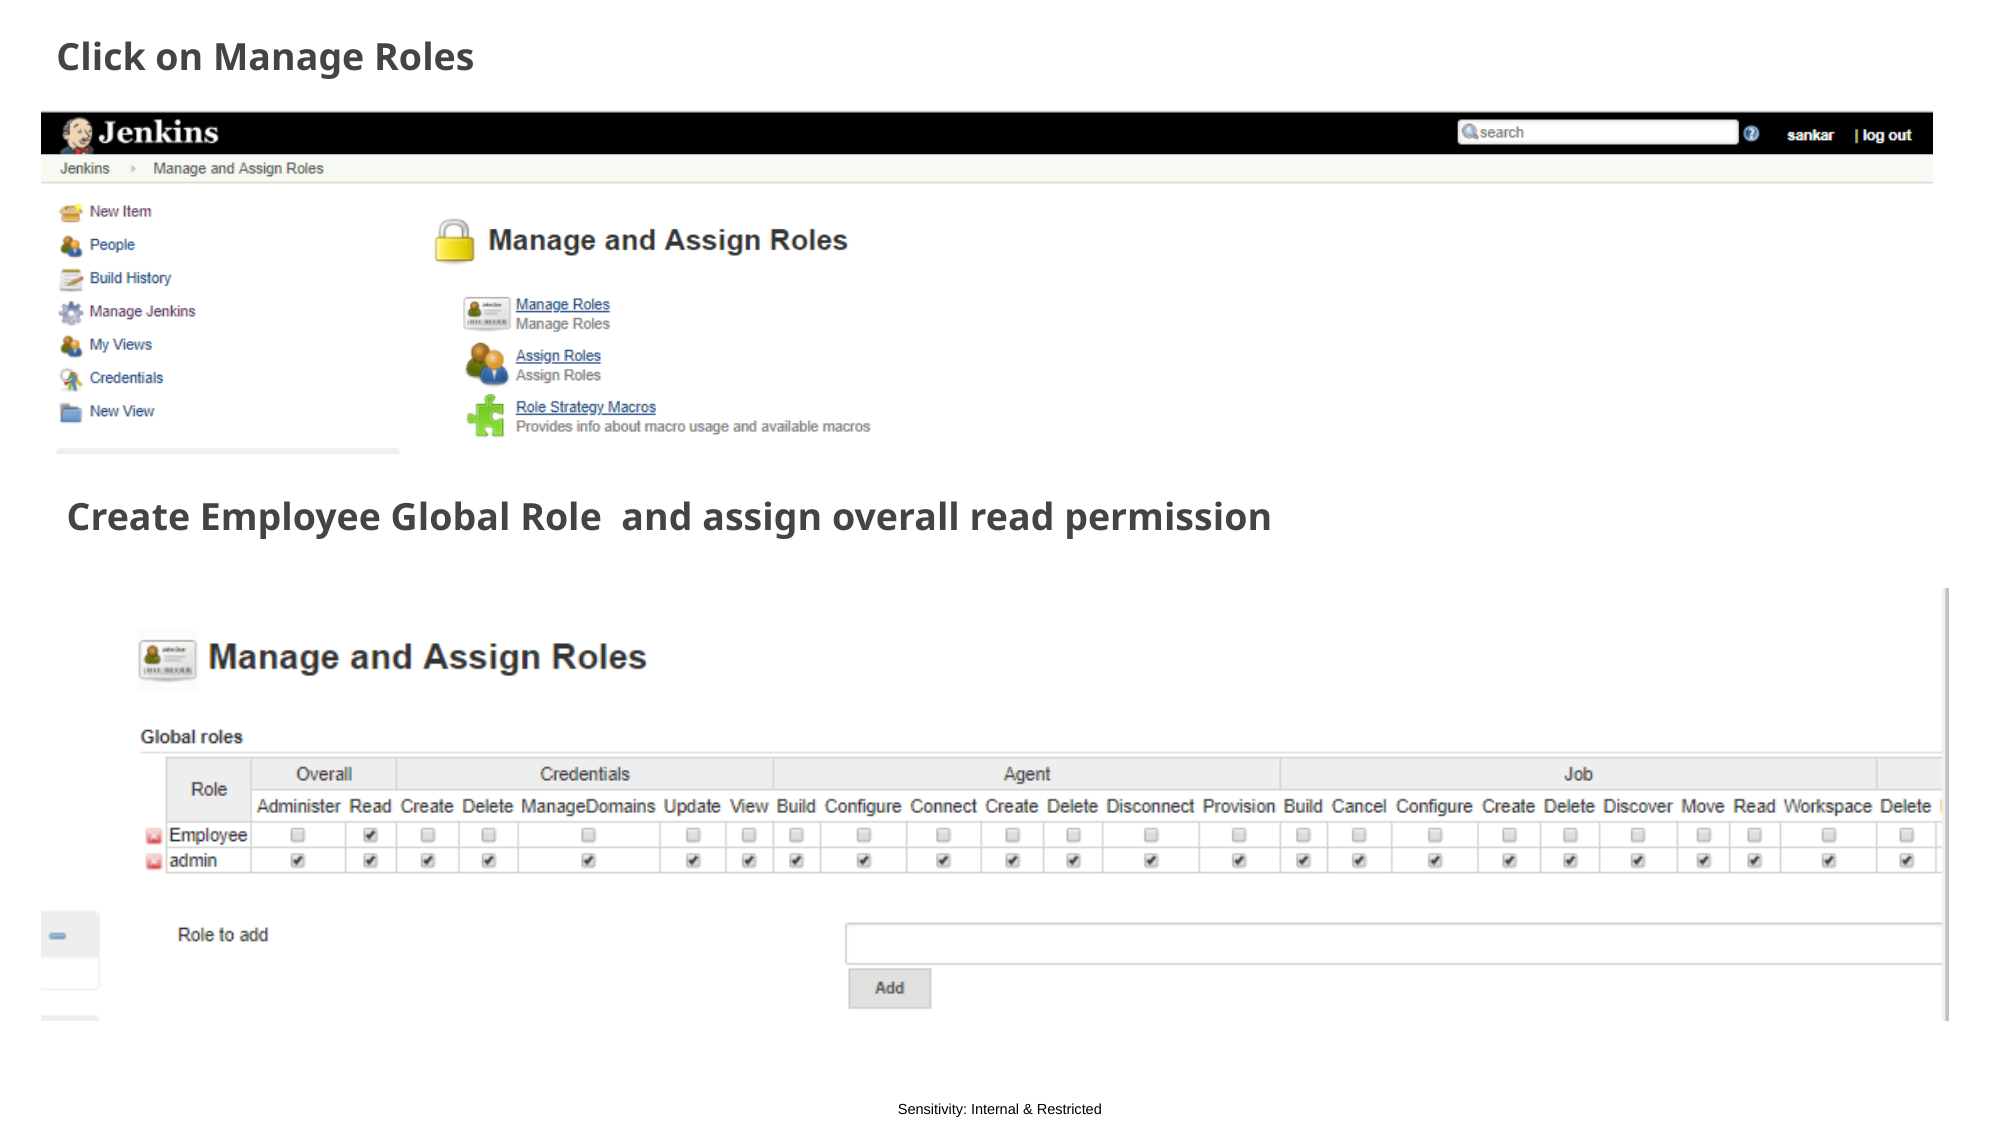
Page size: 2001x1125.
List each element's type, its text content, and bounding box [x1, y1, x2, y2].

picture [41, 588, 1949, 1021]
picture [41, 110, 1933, 454]
text_box Create Employee Global Role and assign overall read permission [51, 485, 1515, 546]
text_box Click on Manage Roles [41, 25, 796, 86]
